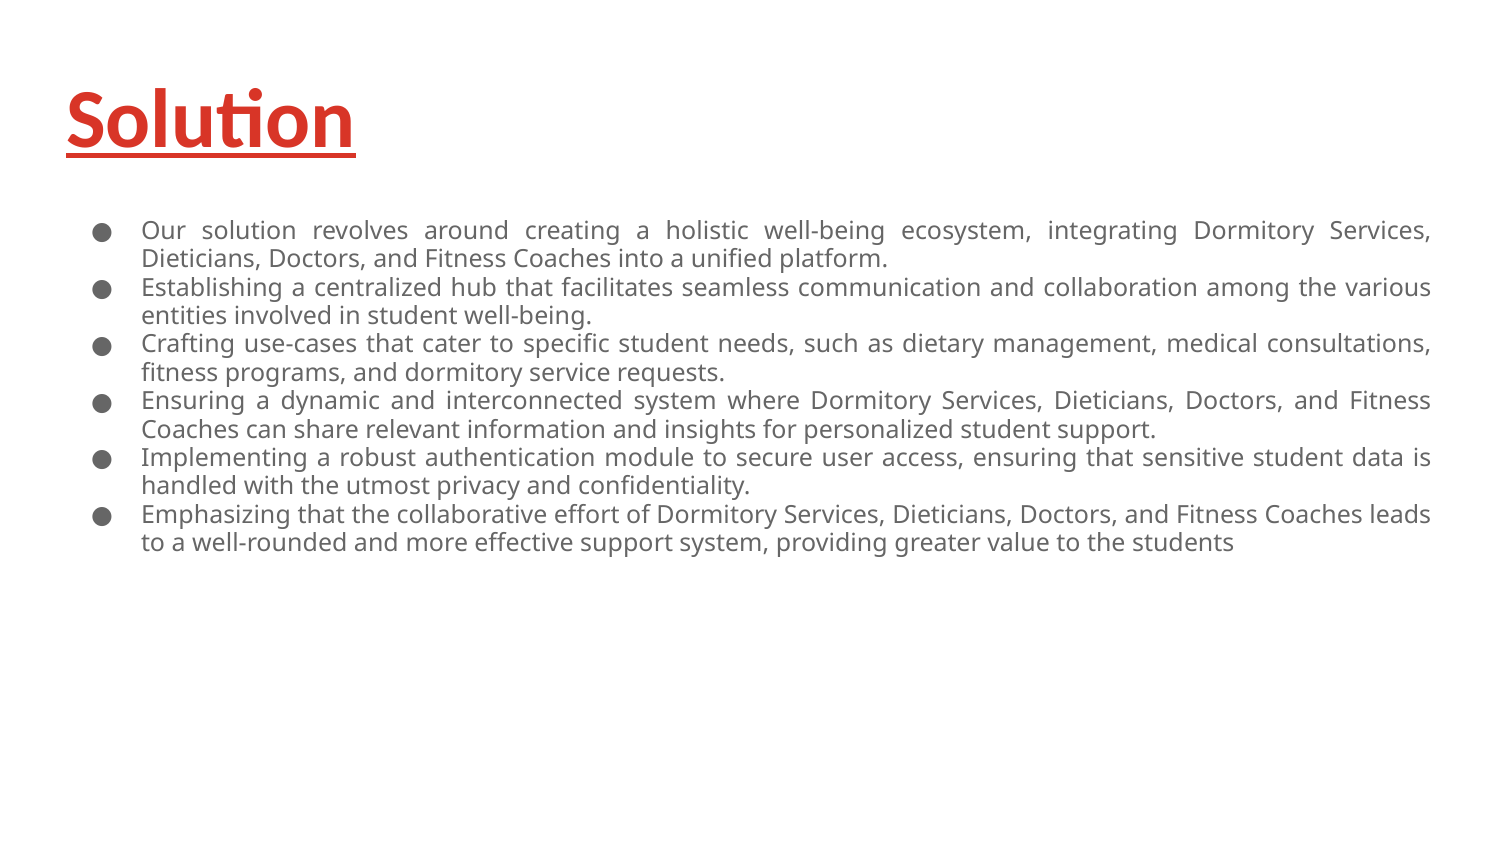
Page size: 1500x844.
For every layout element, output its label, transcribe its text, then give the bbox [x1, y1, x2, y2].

title Solution [51, 48, 1449, 180]
list Our solution revolves around creating a holistic well-being ecosystem, integrating Dormitory Services, Dieticians, Doctors, and Fitness Coaches into a unified platform. Establishing a centralized hub that facilitates seamless communication and collaboration among the various entities involved in student well-being. Crafting use-cases that cater to specific student needs, such as dietary management, medical consultations, fitness programs, and dormitory service requests. Ensuring a dynamic and interconnected system where Dormitory Services, Dieticians, Doctors, and Fitness Coaches can share relevant information and insights for personalized student support. Implementing a robust authentication module to secure user access, ensuring that sensitive student data is handled with the utmost privacy and confidentiality. Emphasizing that the collaborative effort of Dormitory Services, Dieticians, Doctors, and Fitness Coaches leads to a well-rounded and more effective support system, providing greater value to the students [51, 201, 1449, 750]
